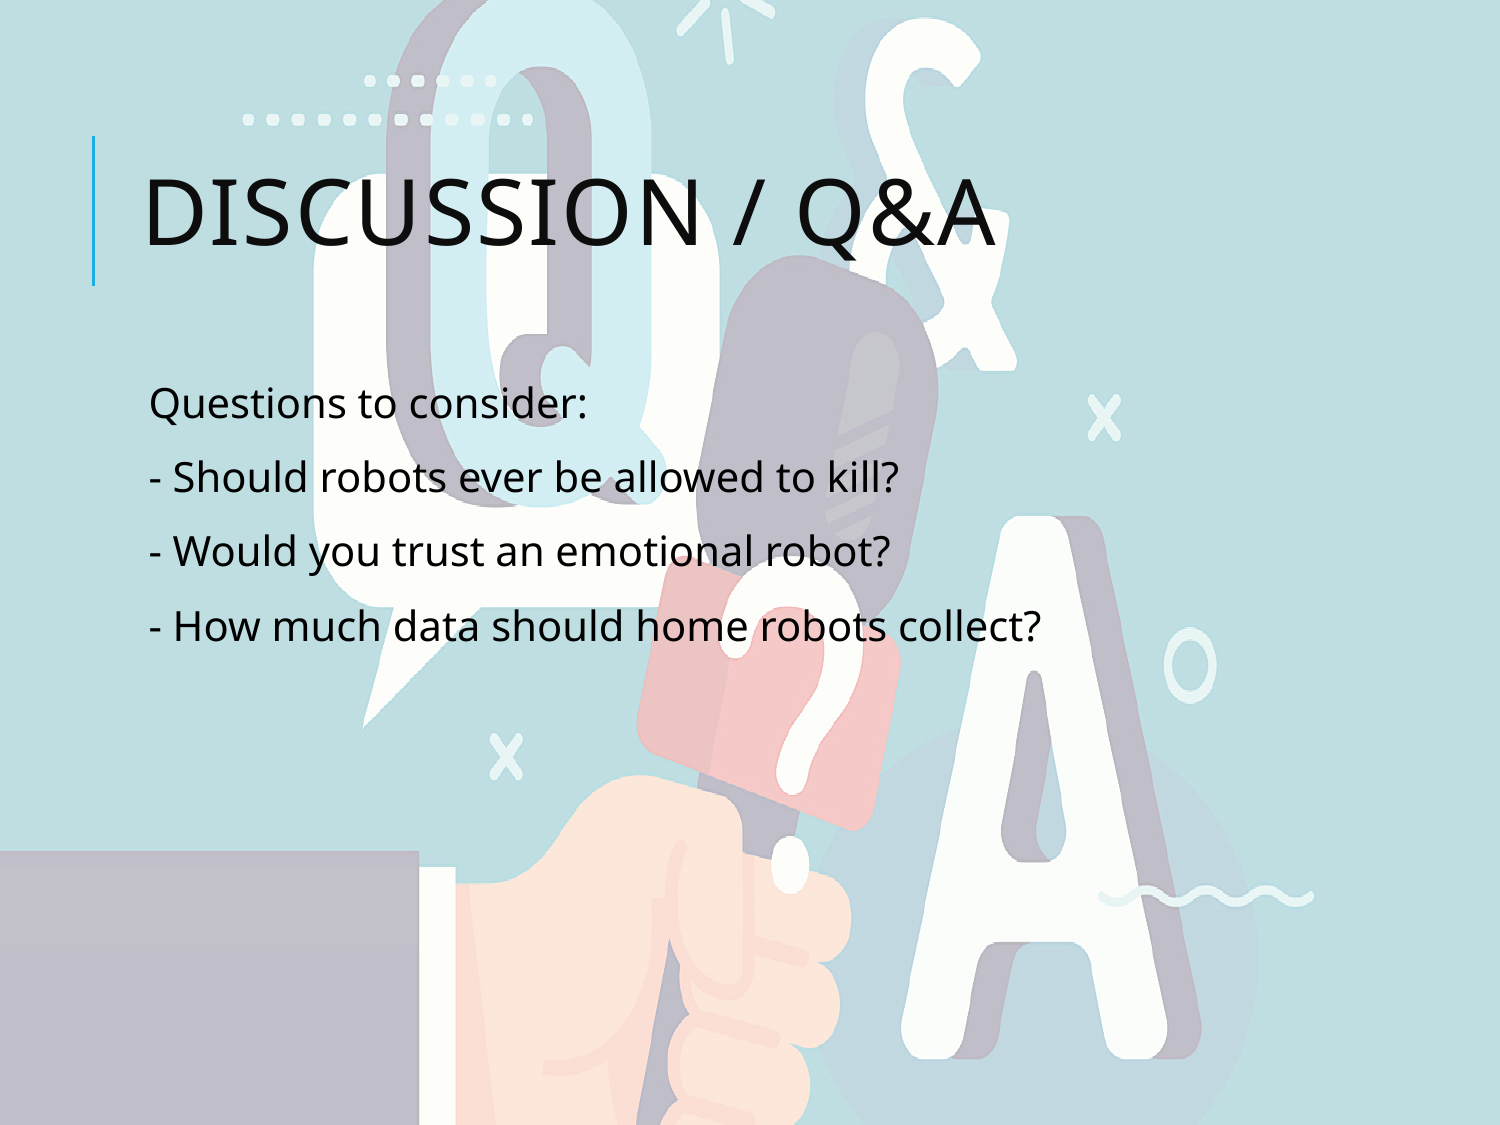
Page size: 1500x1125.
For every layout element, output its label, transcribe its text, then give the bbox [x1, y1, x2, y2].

title Discussion / Q&A [126, 96, 1322, 342]
list Questions to consider: - Should robots ever be allowed to kill? - Would you trust an emotional robot? - How much data should home robots collect? [126, 375, 1322, 1035]
